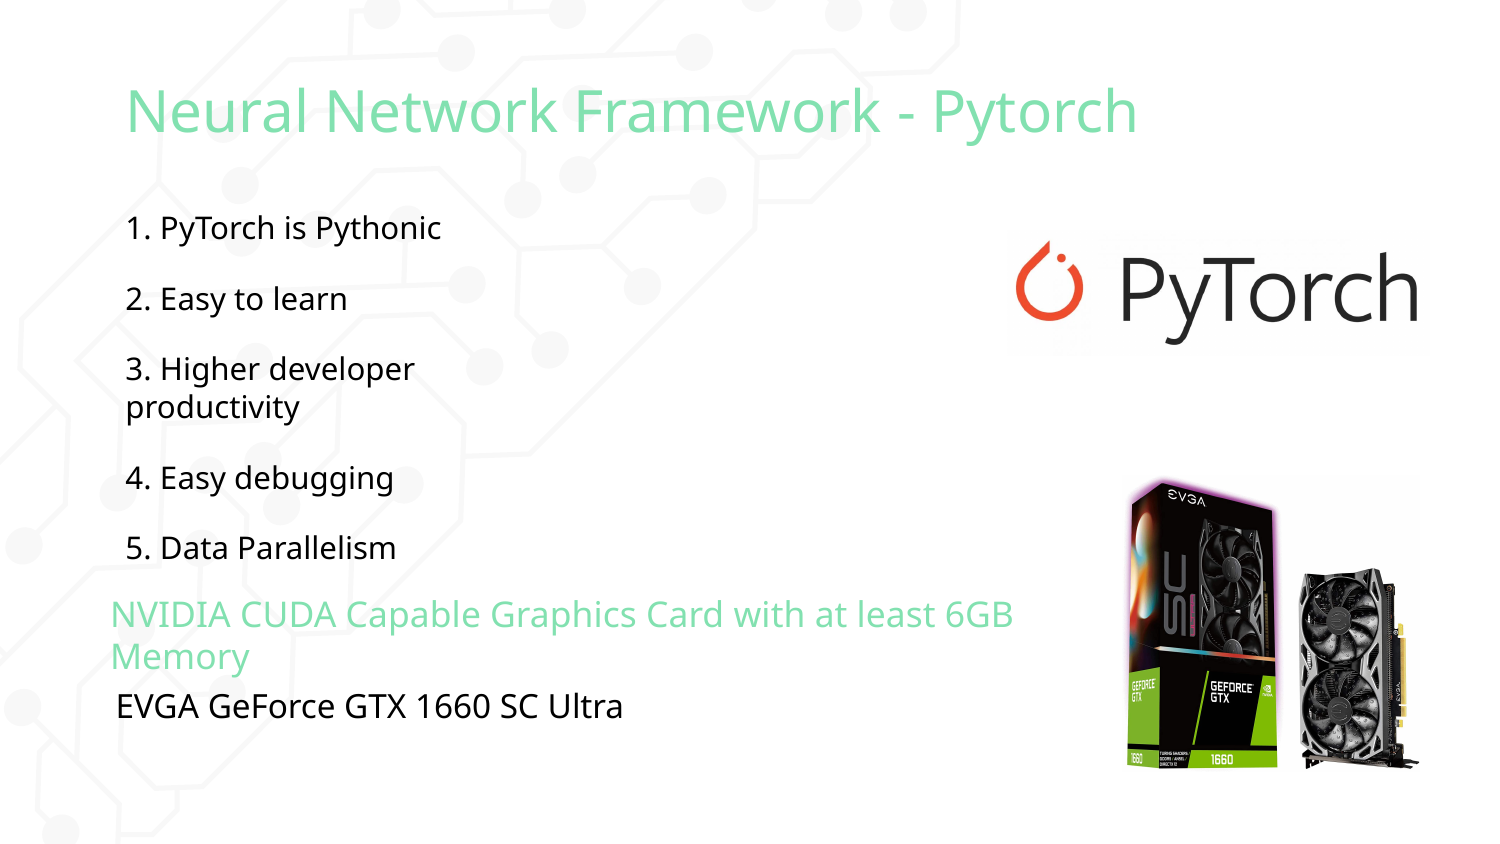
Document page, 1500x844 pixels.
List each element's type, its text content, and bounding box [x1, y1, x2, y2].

title NVIDIA CUDA Capable Graphics Card with at least 6GB Memory [95, 576, 1050, 671]
picture [1122, 475, 1420, 772]
text_box EVGA GeForce GTX 1660 SC Ultra [100, 670, 773, 765]
picture [1007, 229, 1430, 356]
list 1. PyTorch is Pythonic 2. Easy to learn 3. Higher developer productivity 4. Easy debugging 5. Data Parallelism [110, 193, 602, 576]
title Neural Network Framework - Pytorch [110, 59, 1268, 154]
